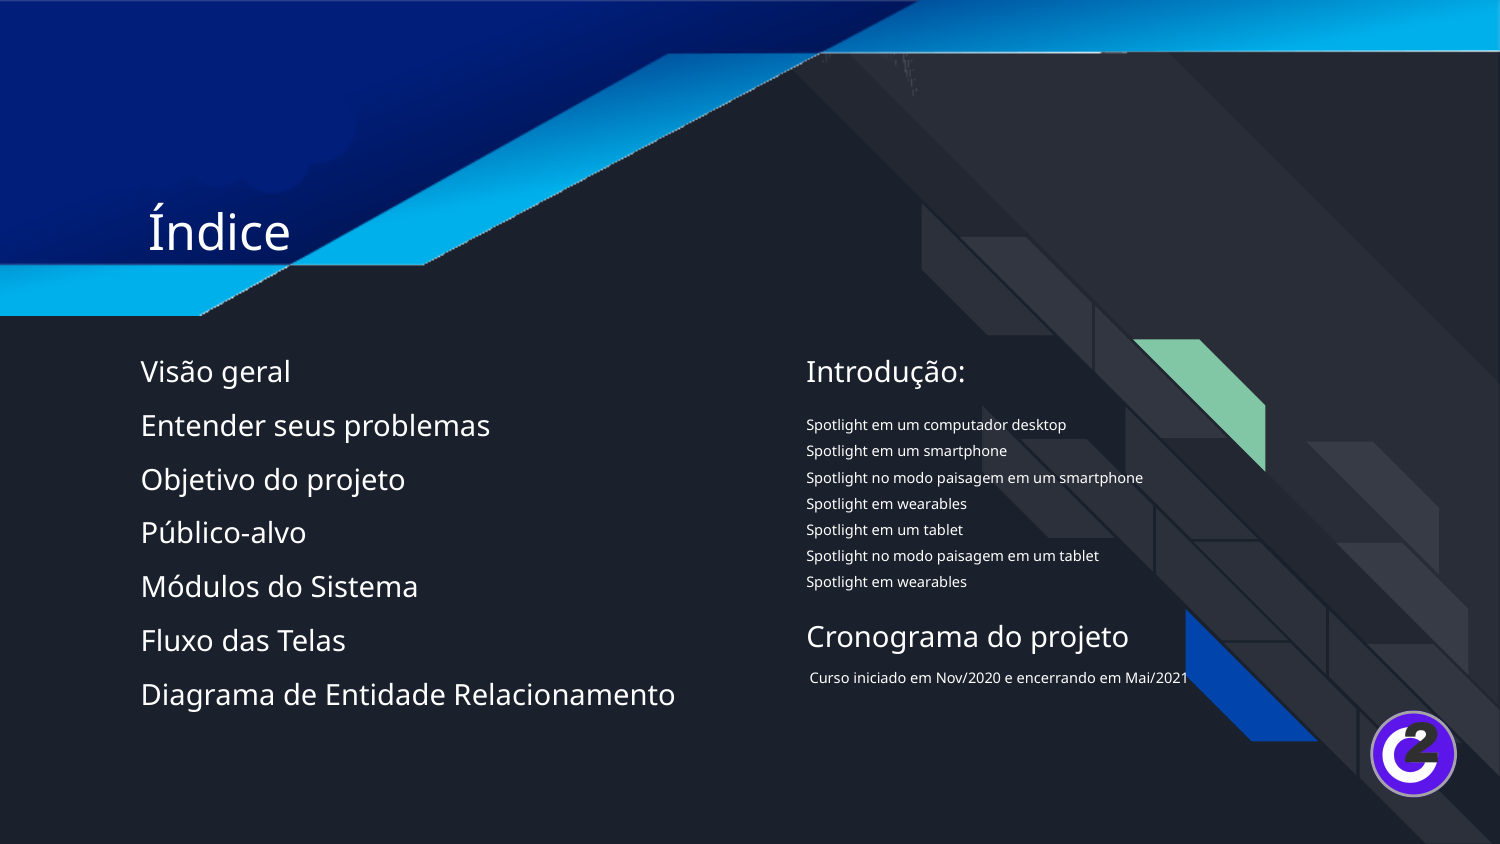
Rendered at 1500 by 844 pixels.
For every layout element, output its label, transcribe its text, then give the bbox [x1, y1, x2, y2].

text_box Curso iniciado em Nov/2020 e encerrando em Mai/2021 [794, 670, 1241, 697]
text_box Visão geral Entender seus problemas Objetivo do projeto Público-alvo Módulos do Sistema Fluxo das Telas Diagrama de Entidade Relacionamento [125, 338, 741, 719]
text_box Introdução: Spotlight em um computador desktop Spotlight em um smartphone Spotlight no modo paisagem em um smartphone Spotlight em wearables Spotlight em um tablet Spotlight no modo paisagem em um tablet Spotlight em wearables Cronograma do projeto [791, 338, 1329, 670]
picture [1368, 708, 1459, 800]
picture [0, 0, 1500, 316]
